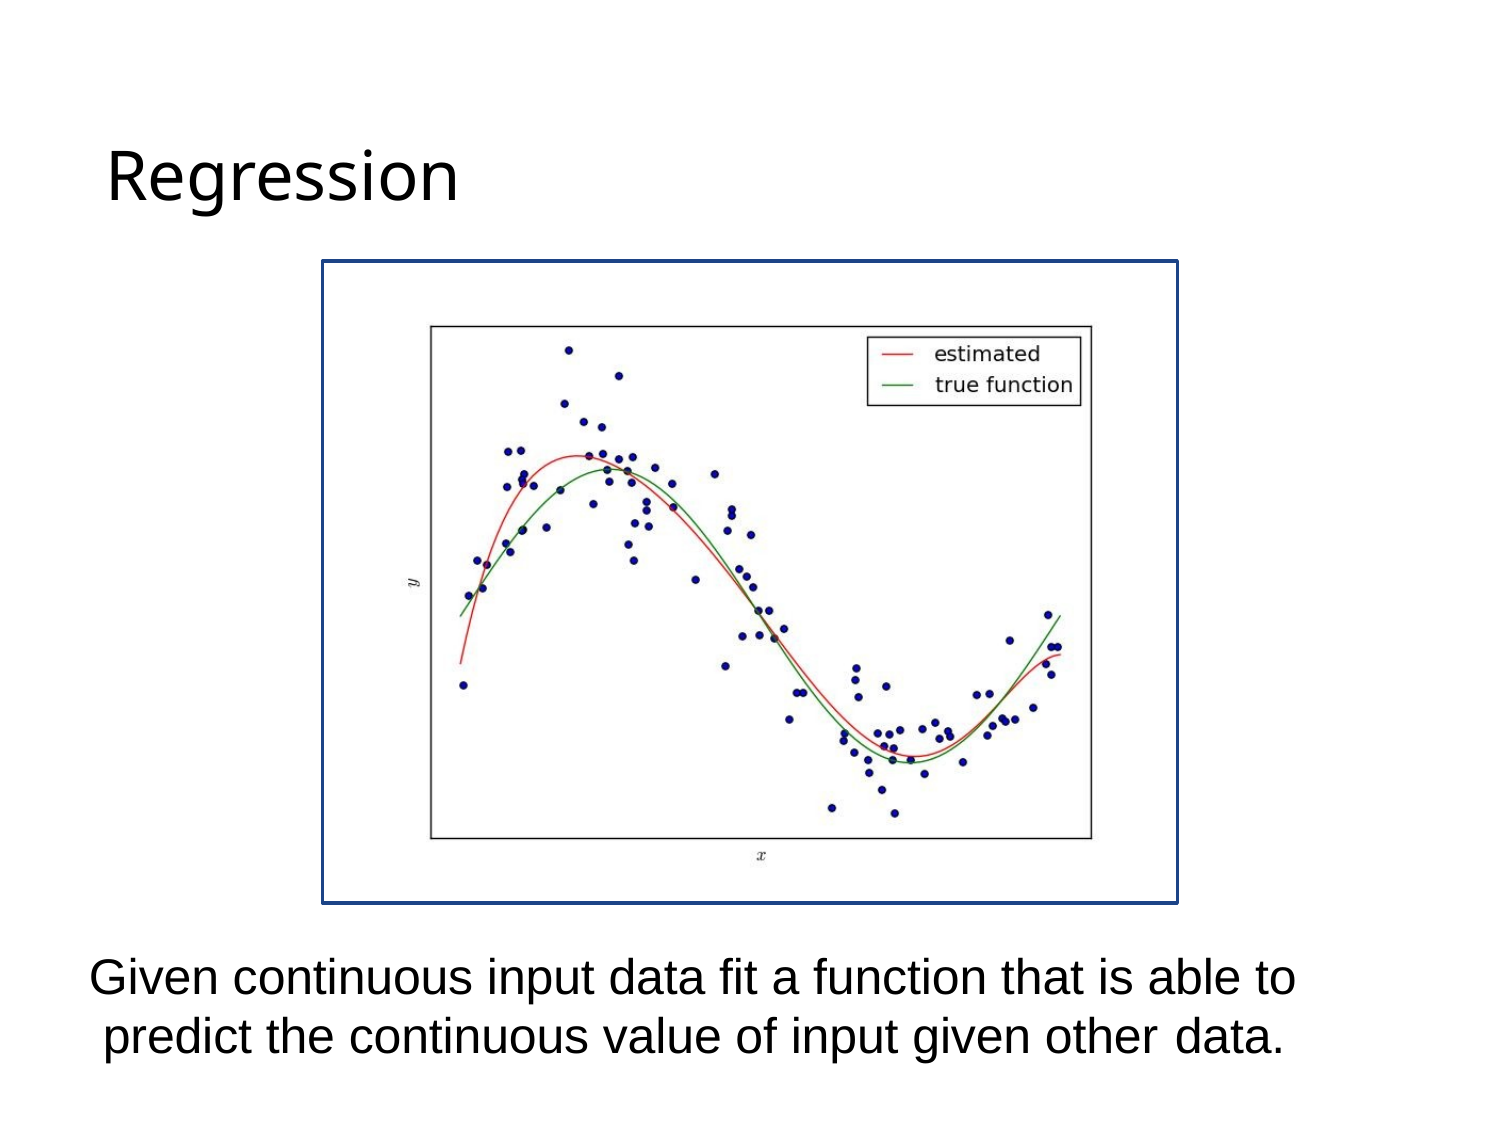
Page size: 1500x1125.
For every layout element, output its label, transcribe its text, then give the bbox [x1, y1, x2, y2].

title Regression [103, 70, 1397, 267]
text_box [322, 260, 1178, 904]
text_box Given continuous input data fit a function that is able to predict the continuous value of input given other data. [86, 945, 1305, 1064]
